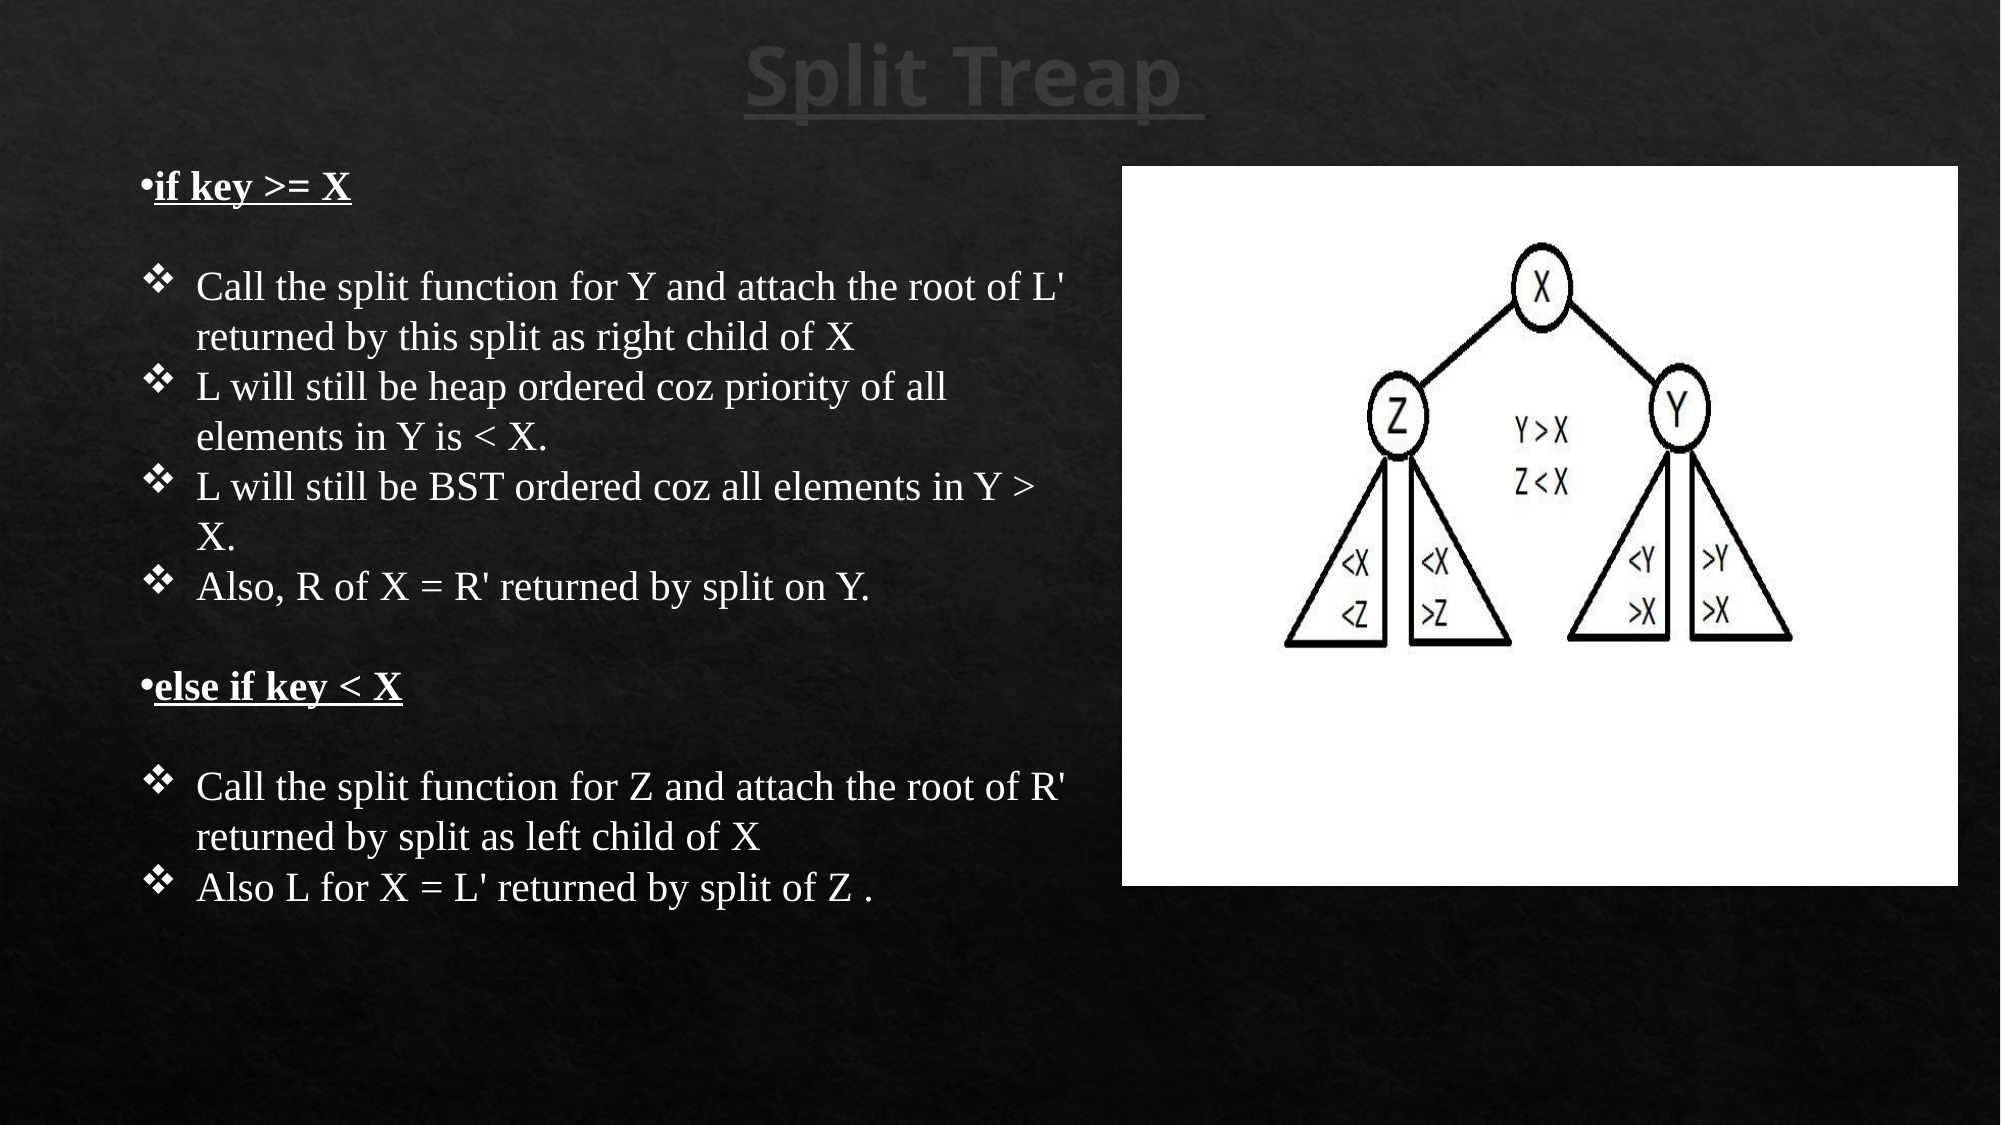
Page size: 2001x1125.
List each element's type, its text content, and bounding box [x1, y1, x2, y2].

title Split Treap [125, 25, 1824, 232]
text_box if key >= X​ Call the split function for Y and attach the root of L' returned by this split as right child of X L will still be heap ordered coz priority of all elements in Y is < X. L will still be BST ordered coz all elements in Y > X. Also, R of X = R' returned by split on Y. else if key < X Call the split function for Z and attach the root of R' returned by split as left child of X Also L for X = L' returned by split of Z . [125, 151, 1097, 1017]
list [1122, 166, 1959, 886]
